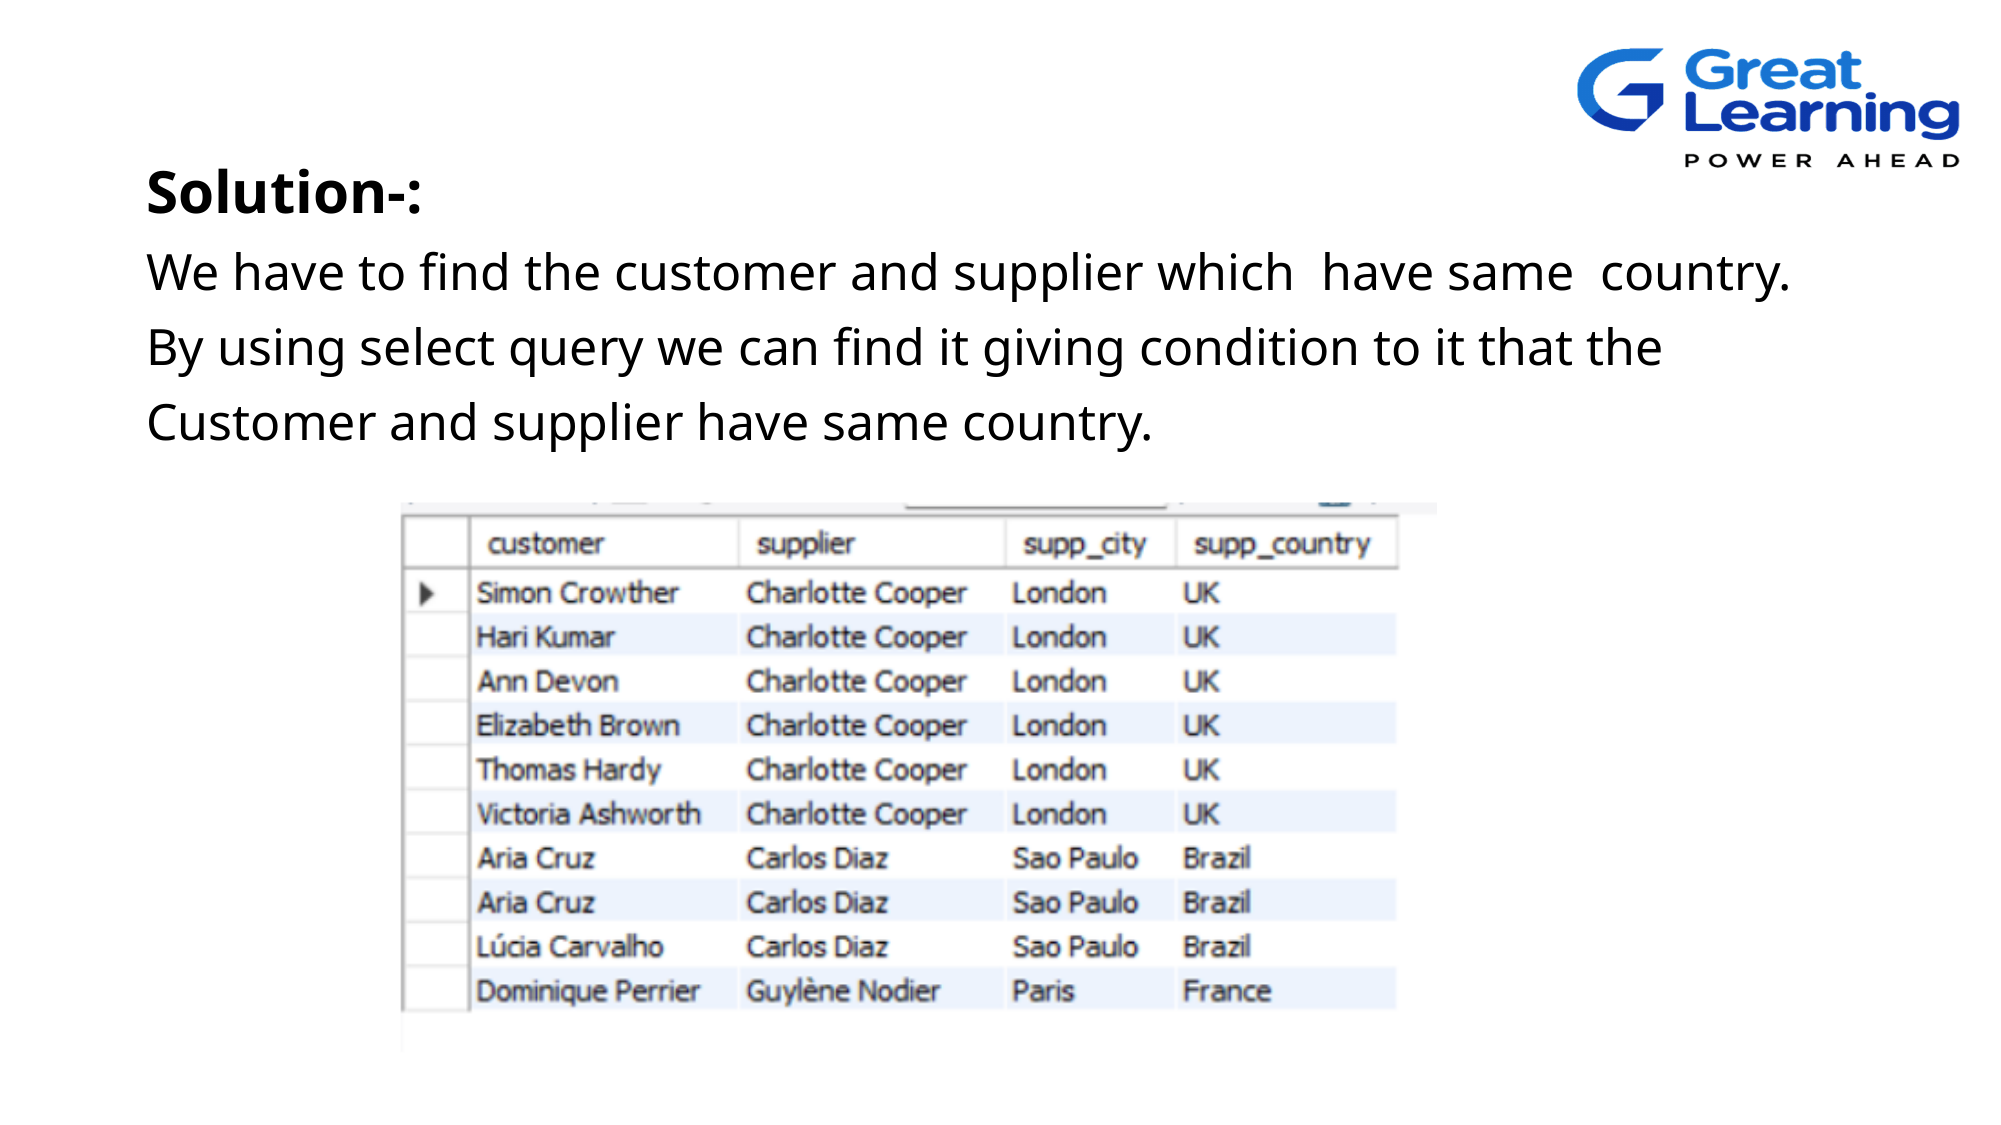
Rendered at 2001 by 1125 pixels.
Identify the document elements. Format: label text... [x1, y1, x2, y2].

picture [374, 501, 1437, 1083]
list Solution-: We have to find the customer and supplier which have same country. By using select query we can find it giving condition to it that the Customer and supplier have same country. [131, 155, 1857, 870]
picture [1574, 47, 1961, 169]
